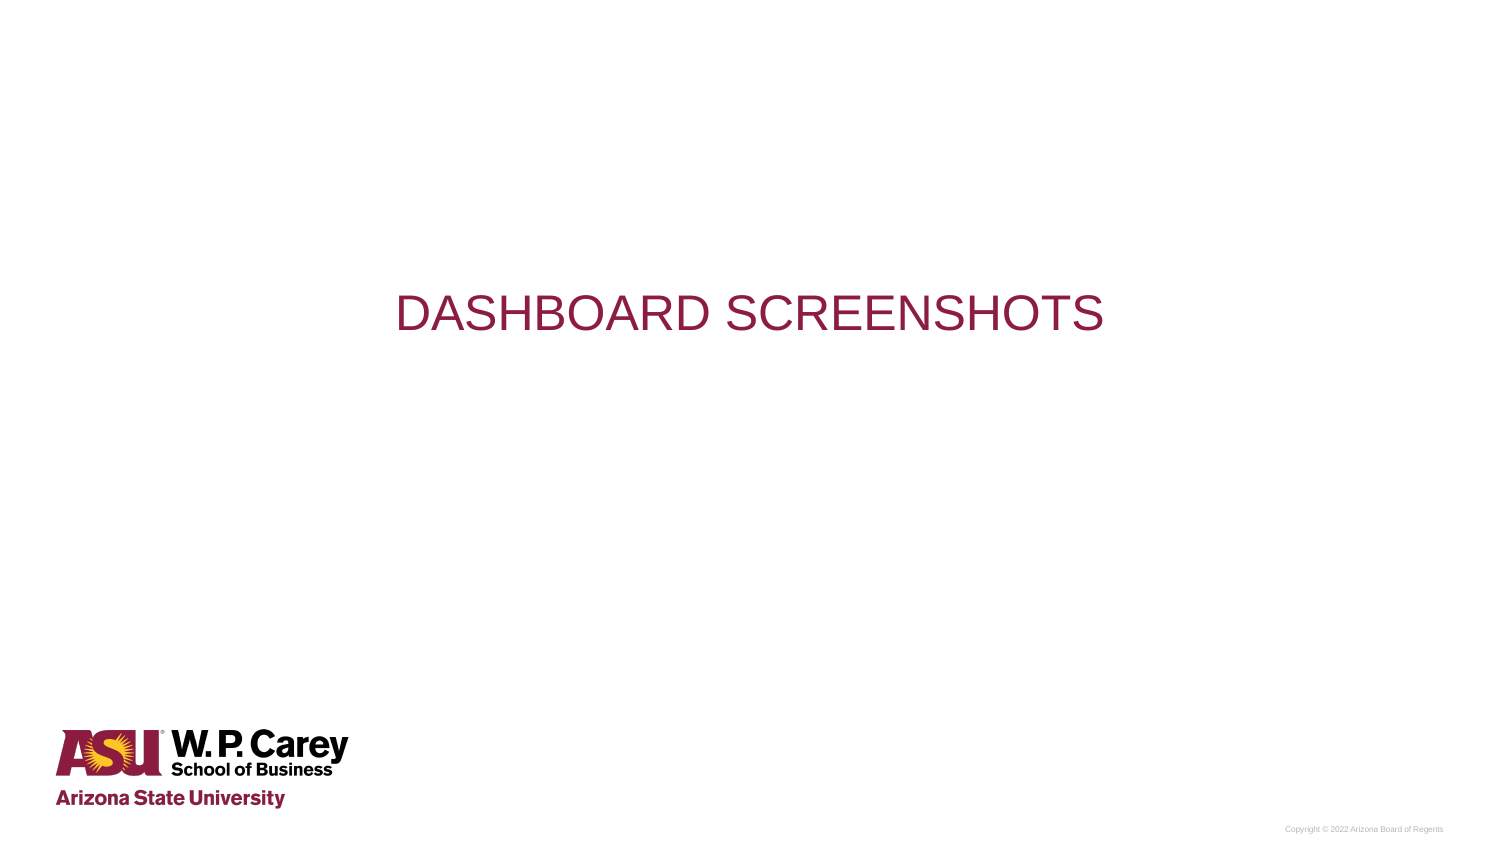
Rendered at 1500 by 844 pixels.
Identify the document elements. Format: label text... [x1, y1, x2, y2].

picture [33, 707, 371, 828]
text_box DASHBOARD SCREENSHOTS [0, 273, 1500, 348]
